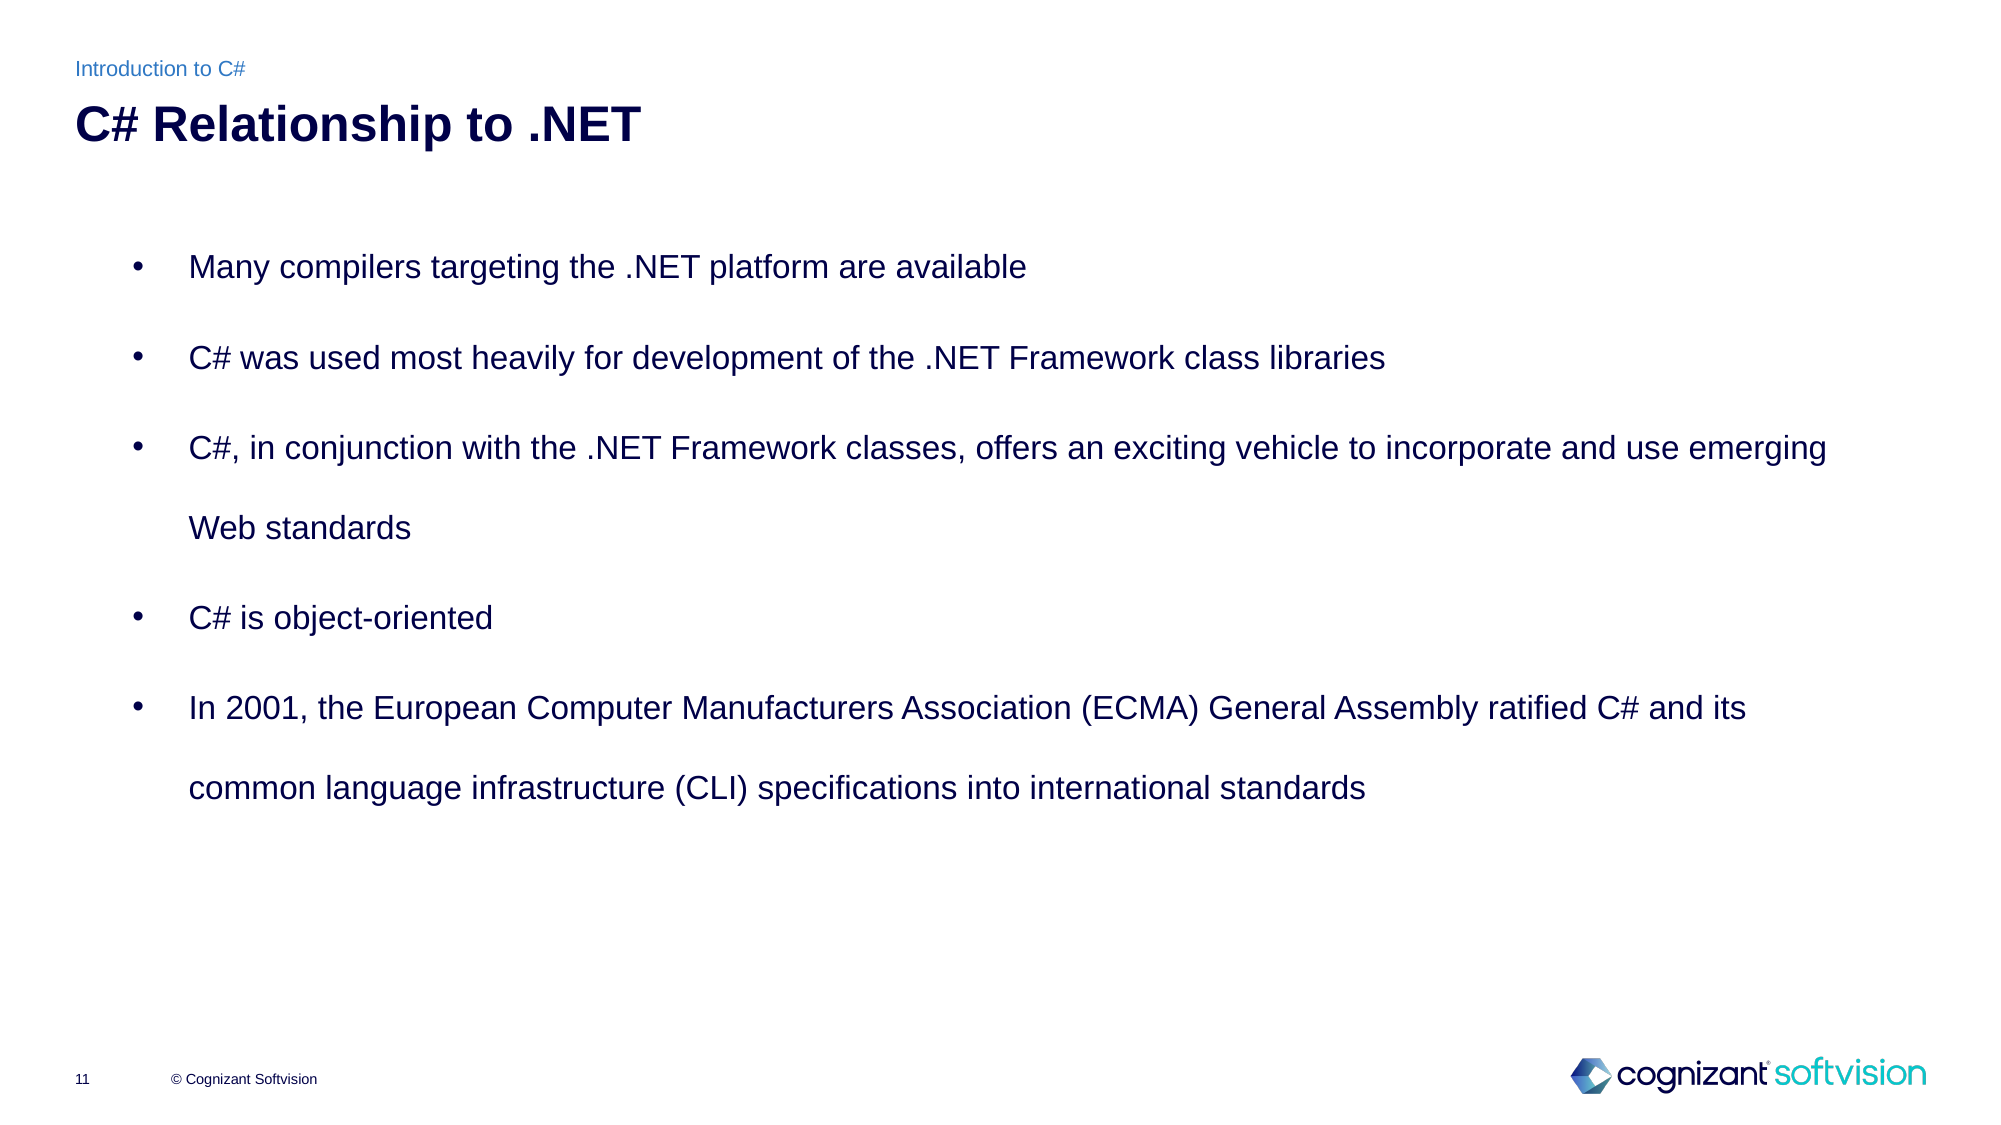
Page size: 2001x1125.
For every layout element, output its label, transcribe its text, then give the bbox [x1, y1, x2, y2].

footer © Cognizant Softvision [171, 1056, 368, 1088]
slide_number 11 [75, 1056, 133, 1088]
list Many compilers targeting the .NET platform are available C# was used most heavily for development of the .NET Framework class libraries C#, in conjunction with the .NET Framework classes, offers an exciting vehicle to incorporate and use emerging Web standards C# is object-oriented In 2001, the European Computer Manufacturers Association (ECMA) General Assembly ratified C# and its common language infrastructure (CLI) specifications into international standards [75, 205, 1848, 894]
title C# Relationship to .NET [75, 93, 1848, 142]
text_box Introduction to C# [75, 54, 1850, 93]
picture [1553, 1041, 1943, 1111]
